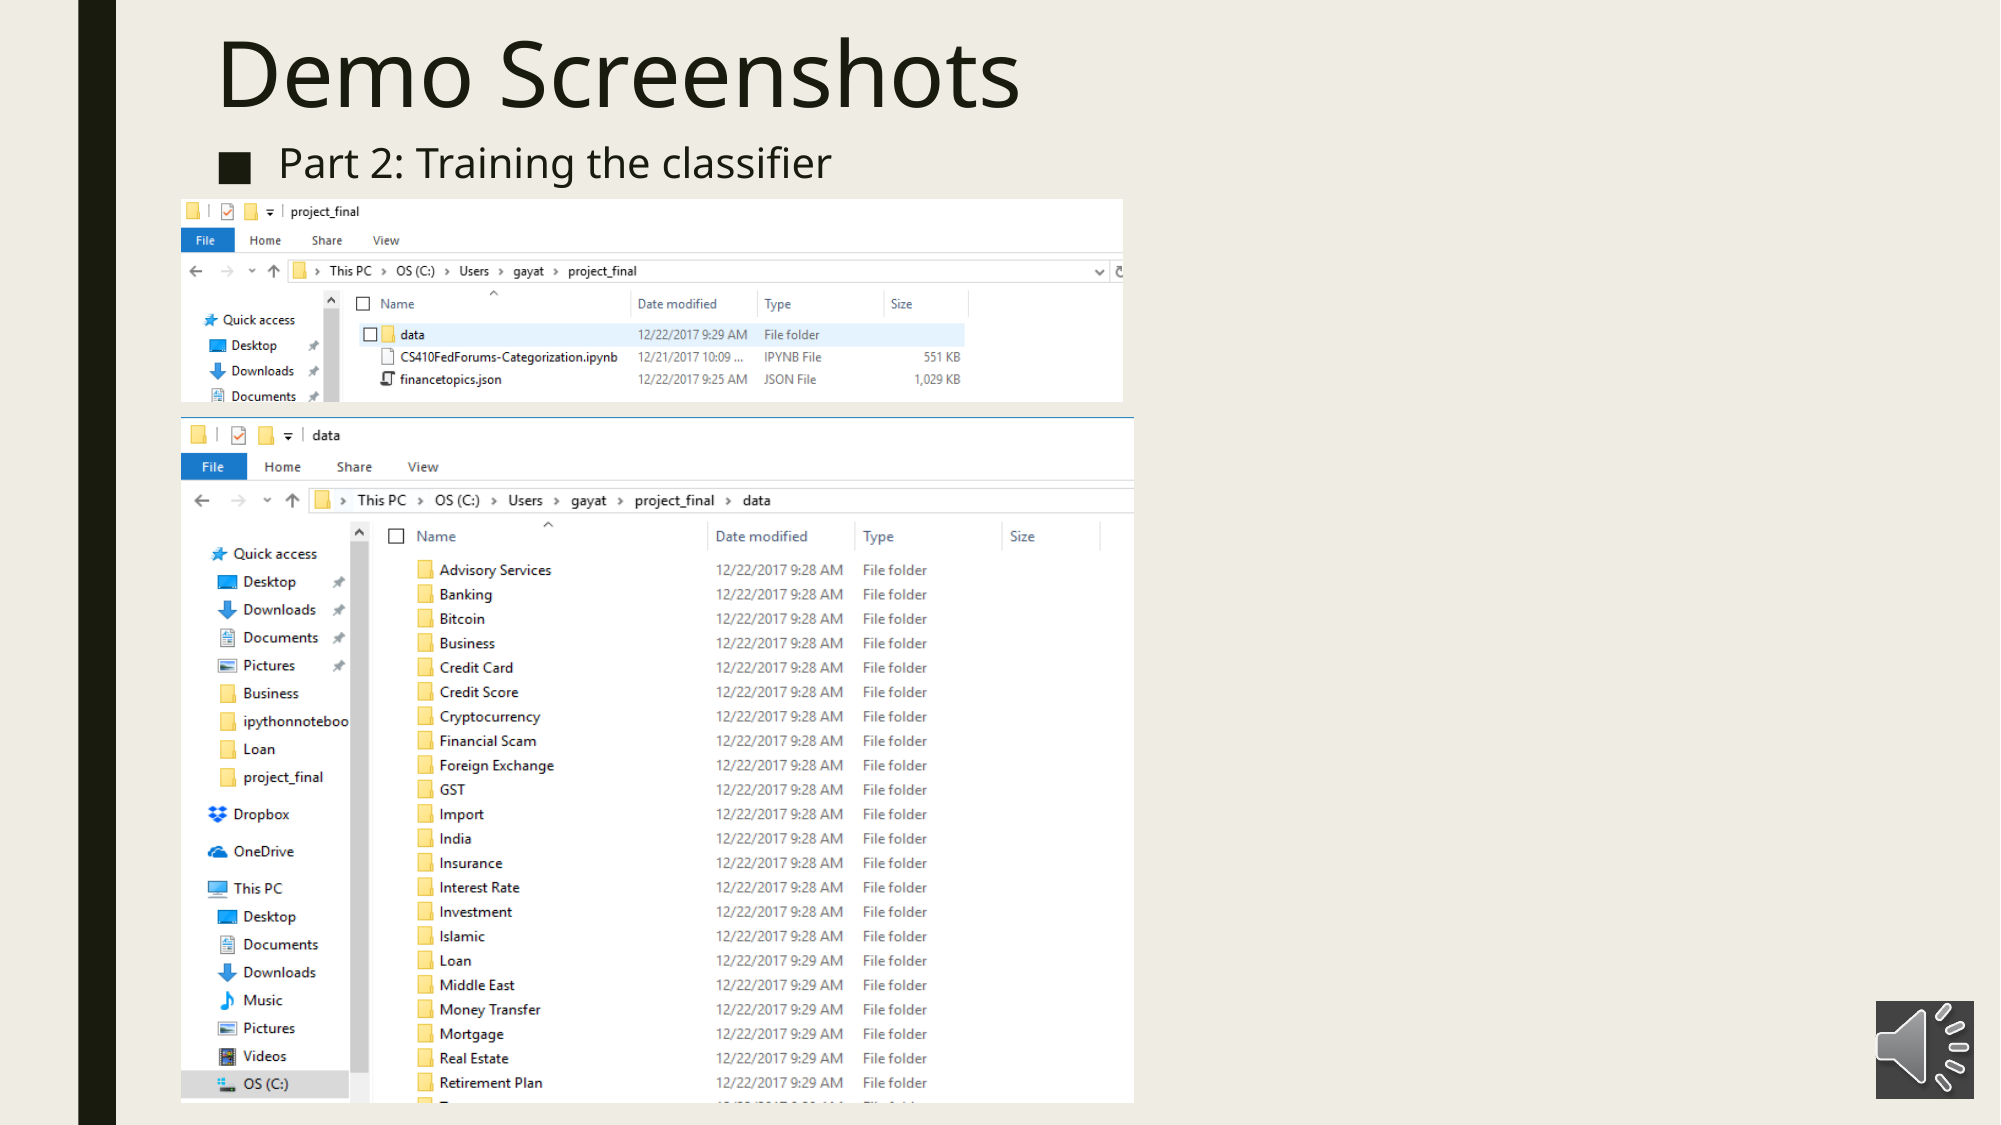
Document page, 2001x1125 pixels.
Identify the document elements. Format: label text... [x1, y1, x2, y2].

title Demo Screenshots [200, 21, 1776, 133]
picture [1874, 999, 1975, 1100]
picture [181, 417, 1134, 1104]
list Part 2: Training the classifier [200, 133, 1776, 721]
picture [181, 199, 1123, 402]
